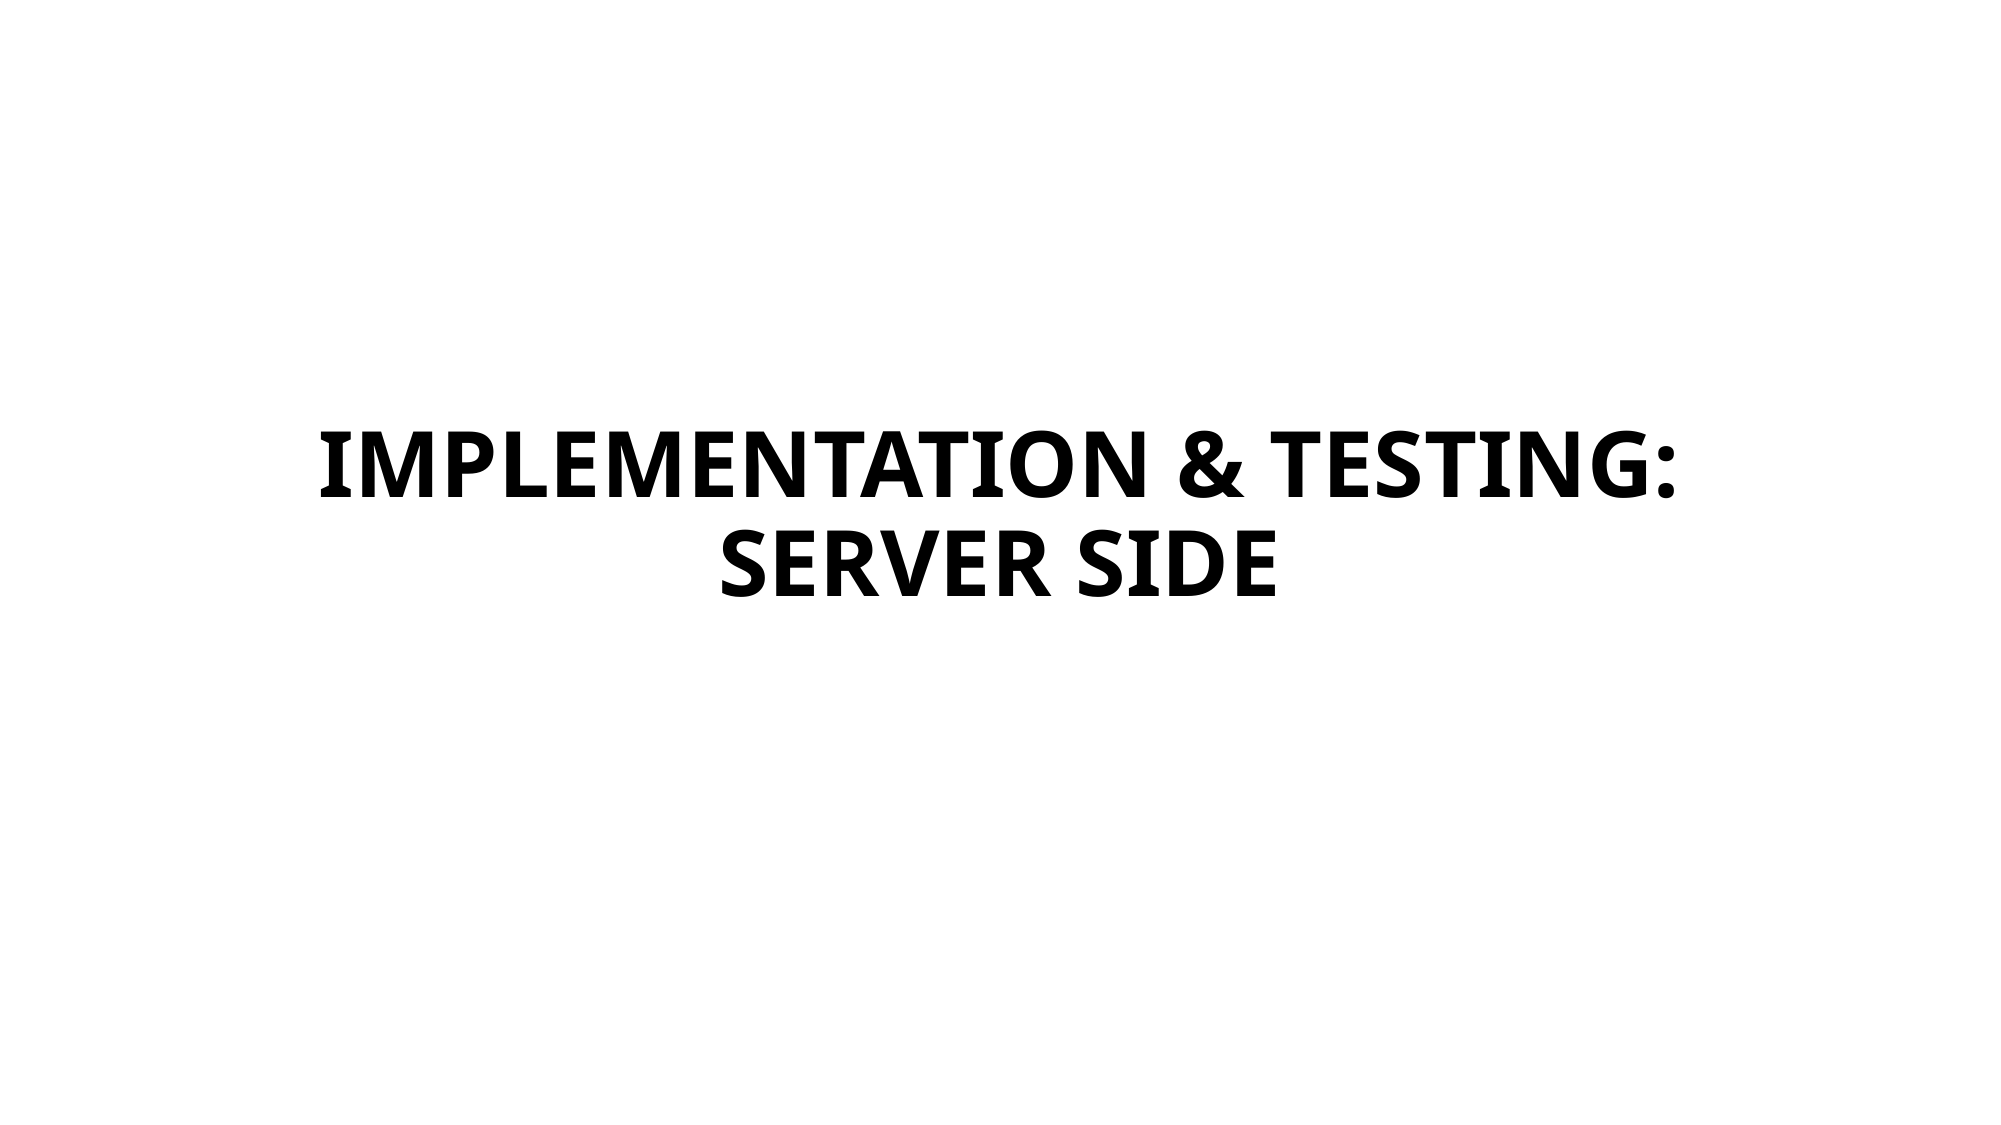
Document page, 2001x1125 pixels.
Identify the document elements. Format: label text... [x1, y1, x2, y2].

title IMPLEMENTATION & TESTING: SERVER SIDE [137, 408, 1863, 627]
